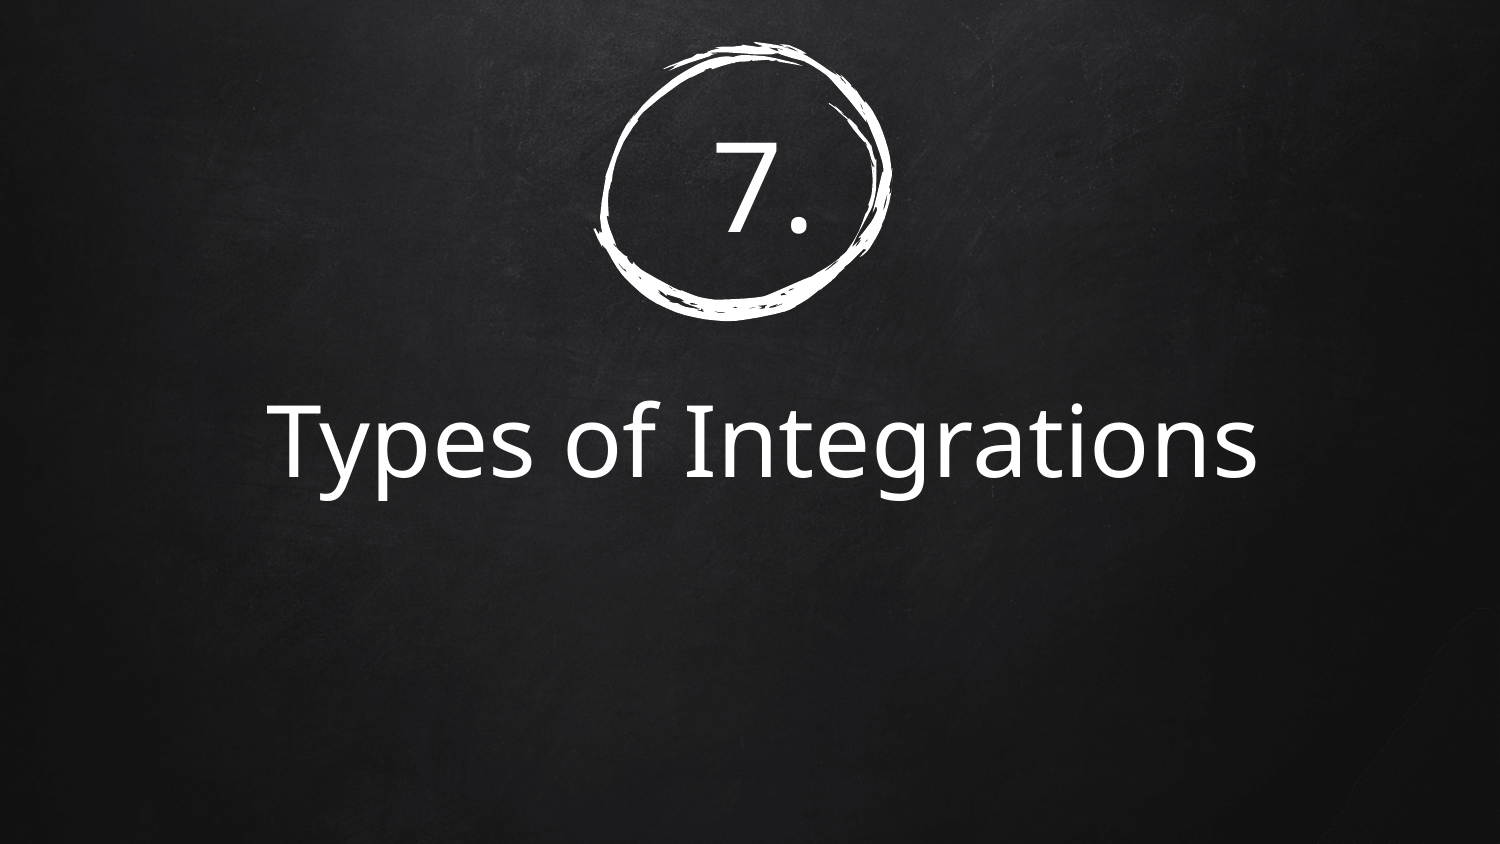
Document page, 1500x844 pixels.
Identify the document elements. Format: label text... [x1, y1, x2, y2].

picture [0, 0, 1500, 844]
text_box [593, 41, 893, 322]
title 7. Types of Integrations [77, 322, 1450, 513]
